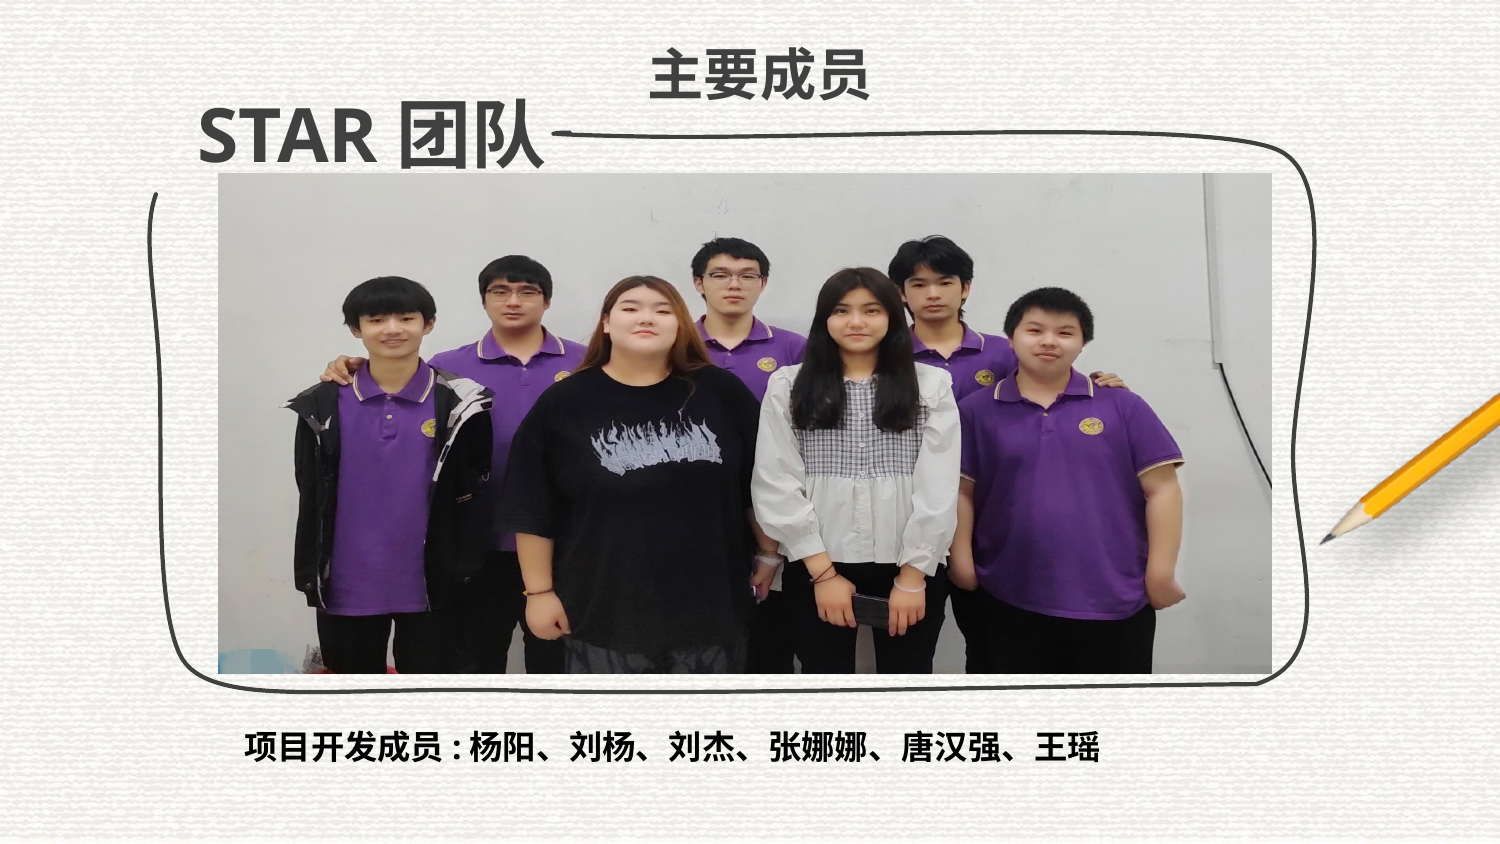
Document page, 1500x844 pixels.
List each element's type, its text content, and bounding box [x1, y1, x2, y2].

text_box [1275, 388, 1310, 679]
text_box 项目开发成员:杨阳、刘杨、刘杰、张娜娜、唐汉强、王瑶 [206, 716, 1140, 772]
text_box 主要成员 [632, 32, 888, 115]
picture [0, 0, 1500, 844]
text_box STAR团队 [182, 80, 661, 186]
text_box [147, 186, 1268, 695]
text_box [661, 130, 1317, 297]
